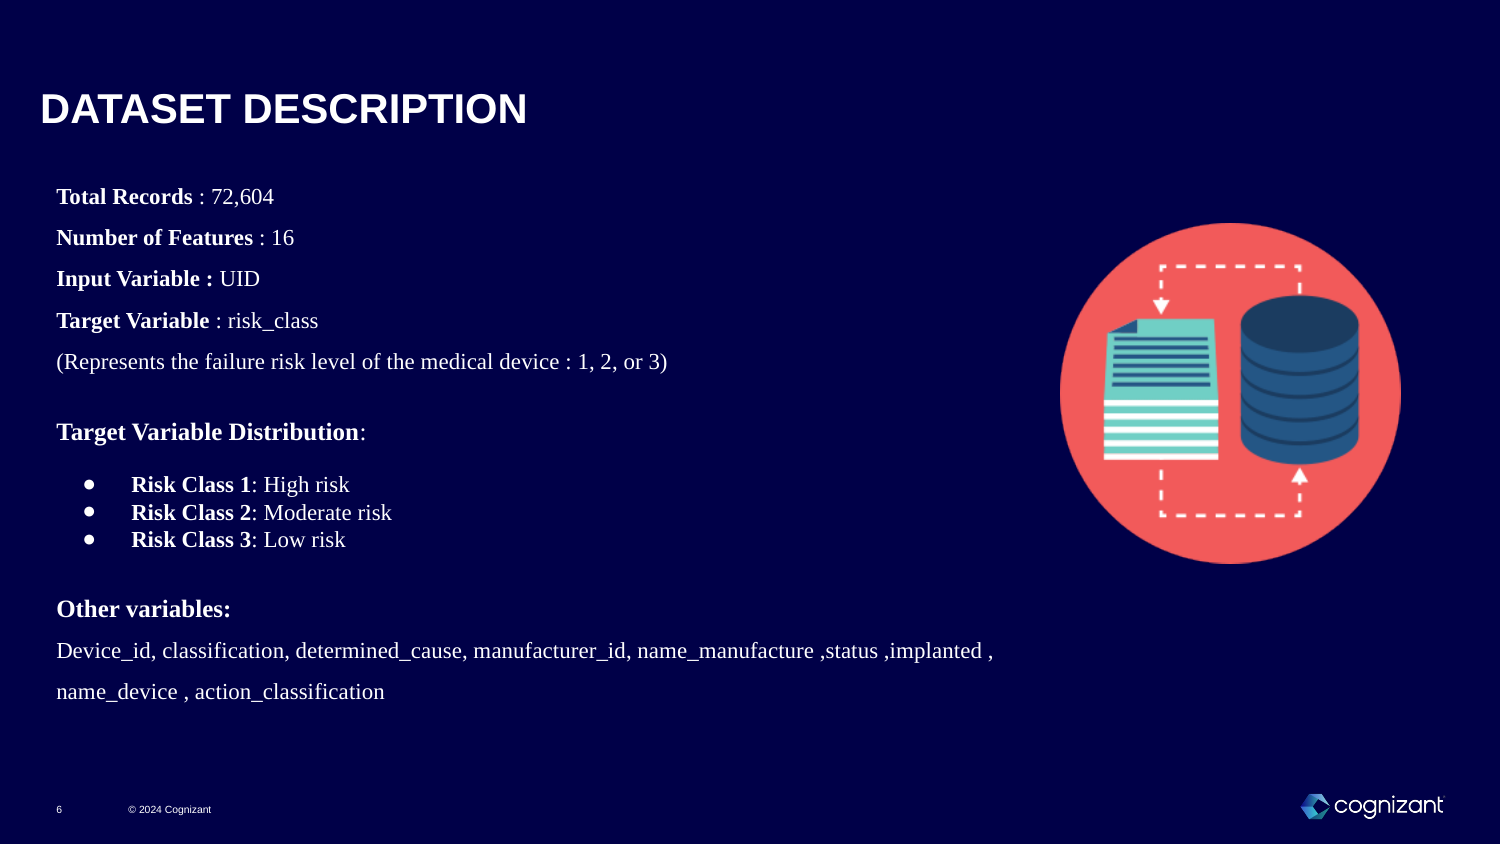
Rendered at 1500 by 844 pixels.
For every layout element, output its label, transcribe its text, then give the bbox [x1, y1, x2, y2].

footer © 2024 Cognizant [128, 788, 276, 816]
list Total Records : 72,604 Number of Features : 16 Input Variable : UID Target Variable : risk_class (Represents the failure risk level of the medical device : 1, 2, or 3) Target Variable Distribution: Risk Class 1: High risk Risk Class 2: Moderate risk Risk Class 3: Low risk Other variables: Device_id, classification, determined_cause, manufacturer_id, name_manufacture ,status ,implanted , name_device , action_classification [56, 167, 1088, 788]
title DATASET DESCRIPTION [40, 82, 1371, 224]
slide_number ‹#› [56, 788, 100, 816]
picture [1287, 781, 1456, 832]
picture [1059, 223, 1401, 565]
